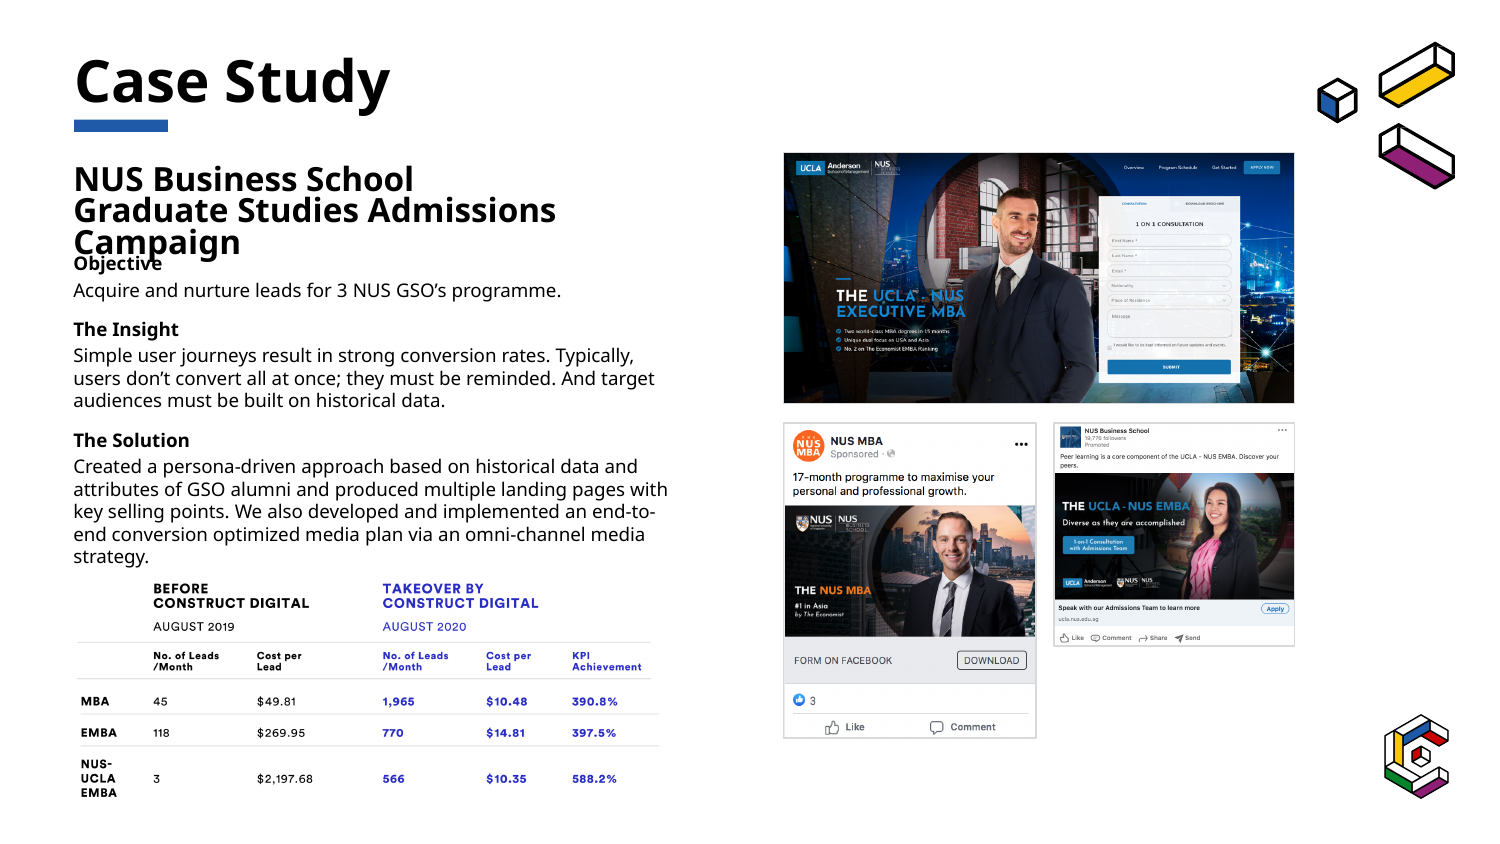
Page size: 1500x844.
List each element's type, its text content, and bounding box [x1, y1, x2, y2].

picture [1382, 711, 1451, 802]
text_box Objective Acquire and nurture leads for 3 NUS GSO’s programme. The Insight Simple user journeys result in strong conversion rates. Typically, users don’t convert all at once; they must be reminded. And target audiences must be built on historical data. The Solution Created a persona-driven approach based on historical data and attributes of GSO alumni and produced multiple landing pages with key selling points. We also developed and implemented an end-to-end conversion optimized media plan via an omni-channel media strategy. [73, 251, 678, 568]
picture [73, 572, 663, 806]
picture [1054, 423, 1294, 646]
text_box NUS Business School Graduate Studies Admissions Campaign [73, 165, 708, 262]
title Case Study [74, 57, 1187, 115]
picture [783, 423, 1036, 738]
picture [783, 153, 1294, 403]
